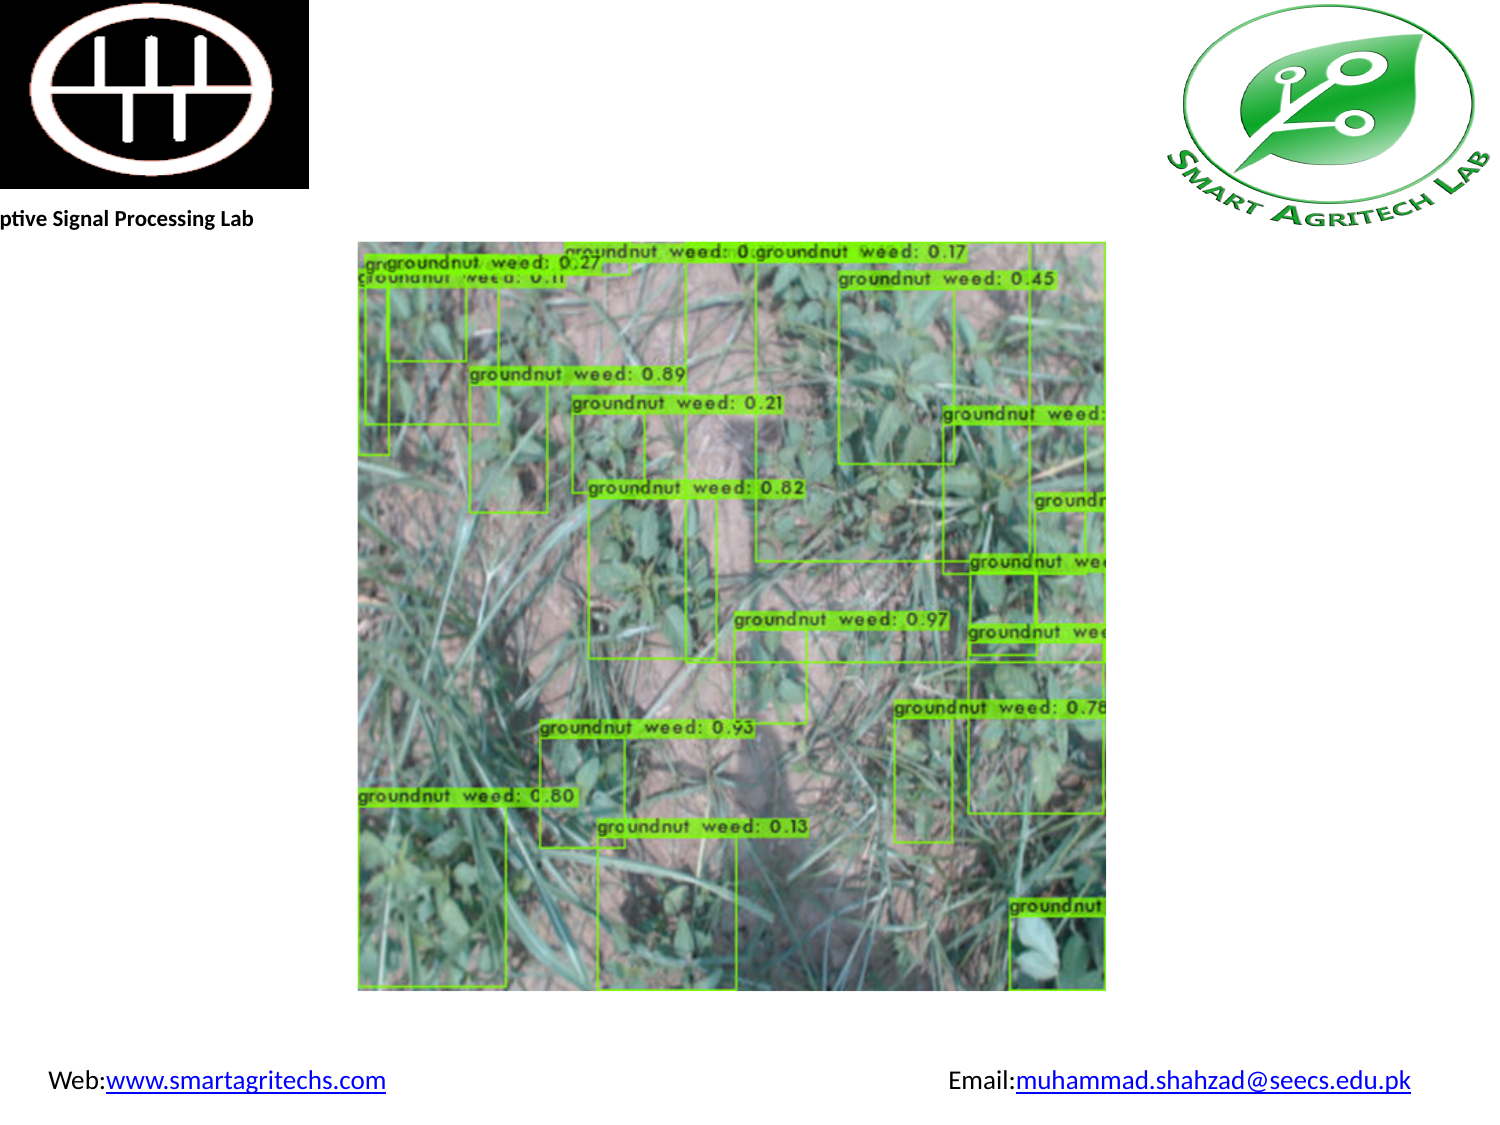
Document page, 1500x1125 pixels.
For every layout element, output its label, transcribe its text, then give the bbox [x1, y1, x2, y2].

picture [347, 232, 1117, 1001]
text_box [0, 0, 310, 239]
picture [1140, 1, 1500, 247]
text_box Web:www.smartagritechs.com Email:muhammad.shahzad@seecs.edu.pk [44, 1060, 1420, 1098]
